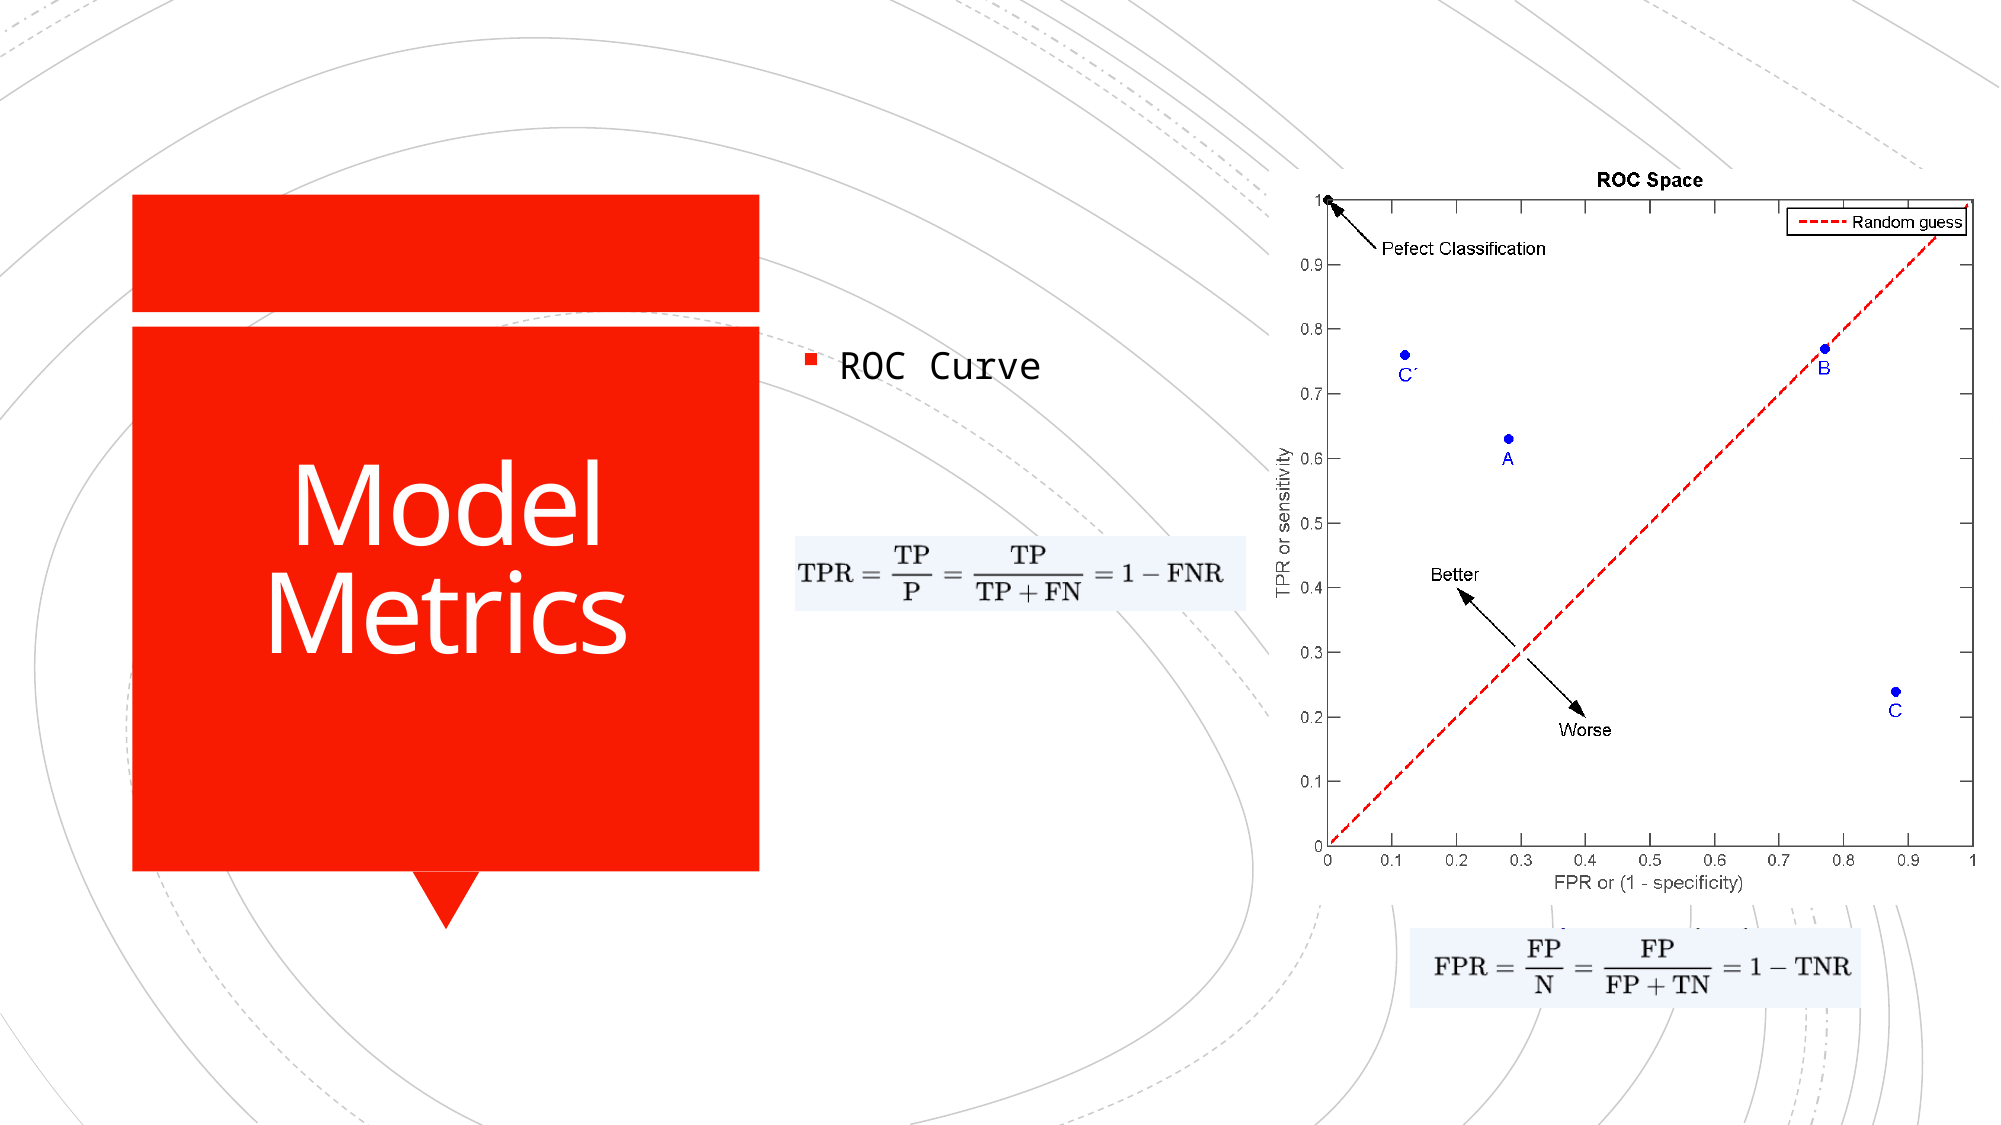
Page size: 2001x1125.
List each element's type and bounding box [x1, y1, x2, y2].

text_box [132, 194, 760, 930]
text_box [0, 0, 2000, 1125]
picture [795, 536, 1246, 612]
picture [1409, 928, 1861, 1008]
picture [1268, 168, 2000, 905]
